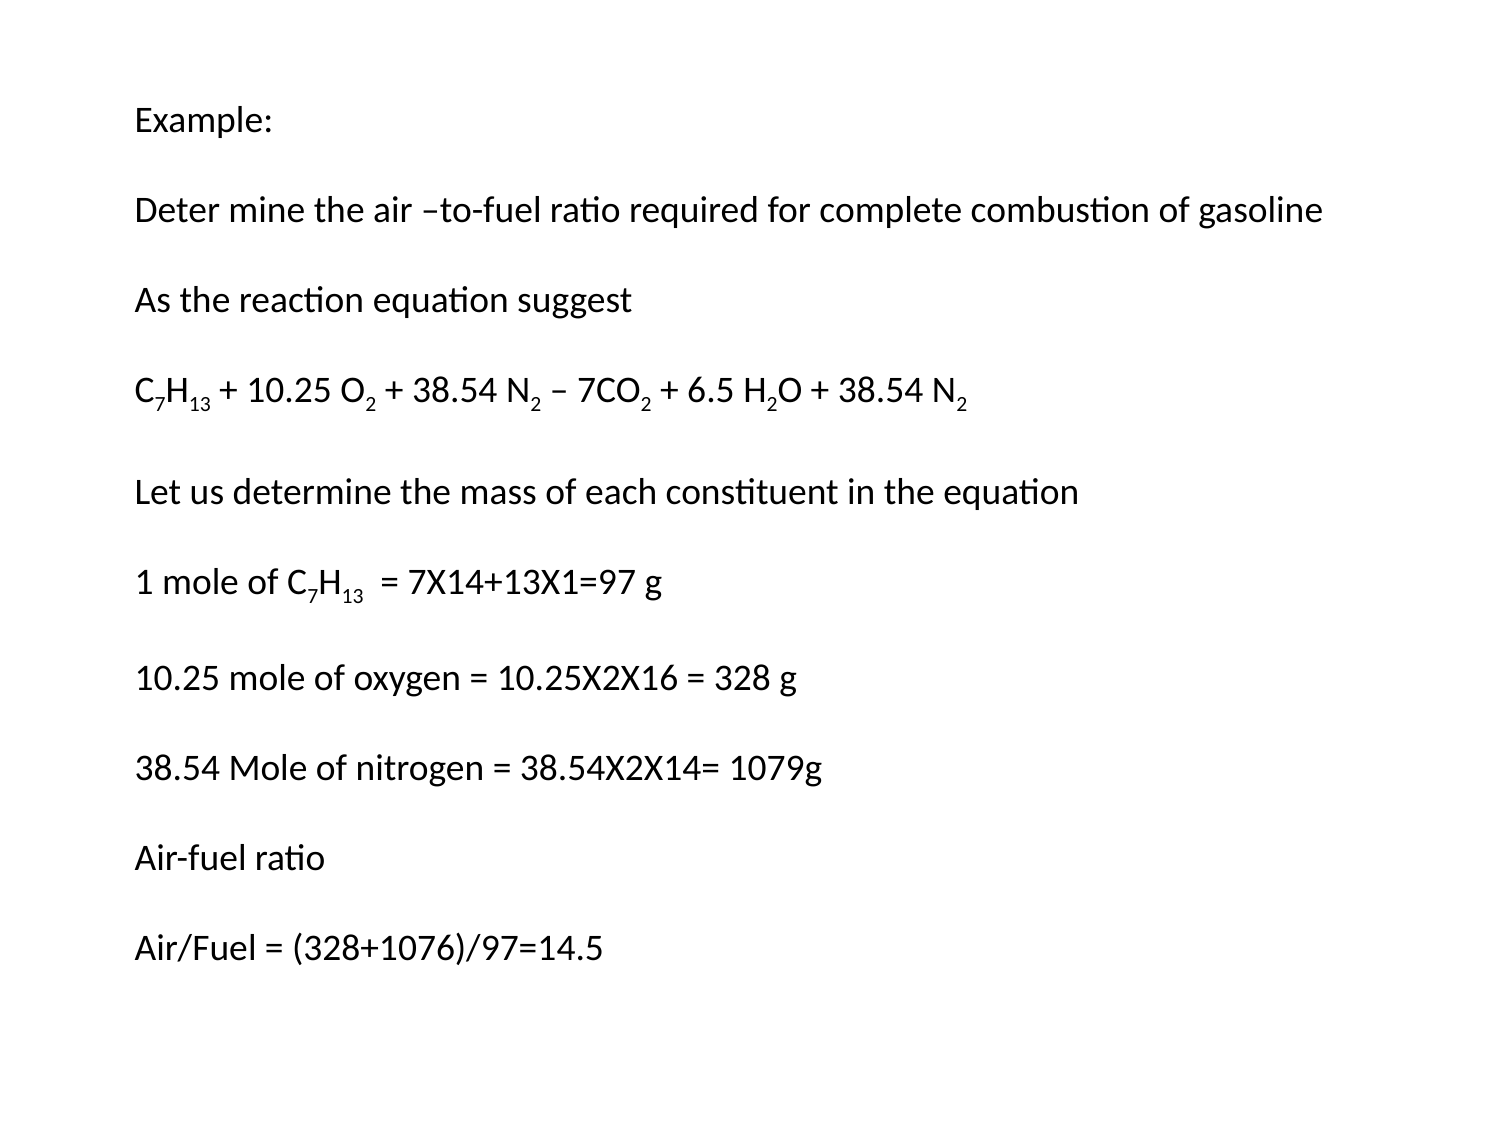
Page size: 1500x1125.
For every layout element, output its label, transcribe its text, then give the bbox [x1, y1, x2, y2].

text_box Example: Deter mine the air –to-fuel ratio required for complete combustion of gasoline As the reaction equation suggest C7H13 + 10.25 O2 + 38.54 N2 – 7CO2 + 6.5 H2O + 38.54 N2 Let us determine the mass of each constituent in the equation 1 mole of C7H13 = 7X14+13X1=97 g 10.25 mole of oxygen = 10.25X2X16 = 328 g 38.54 Mole of nitrogen = 38.54X2X14= 1079g Air-fuel ratio Air/Fuel = (328+1076)/97=14.5 [119, 87, 1340, 976]
